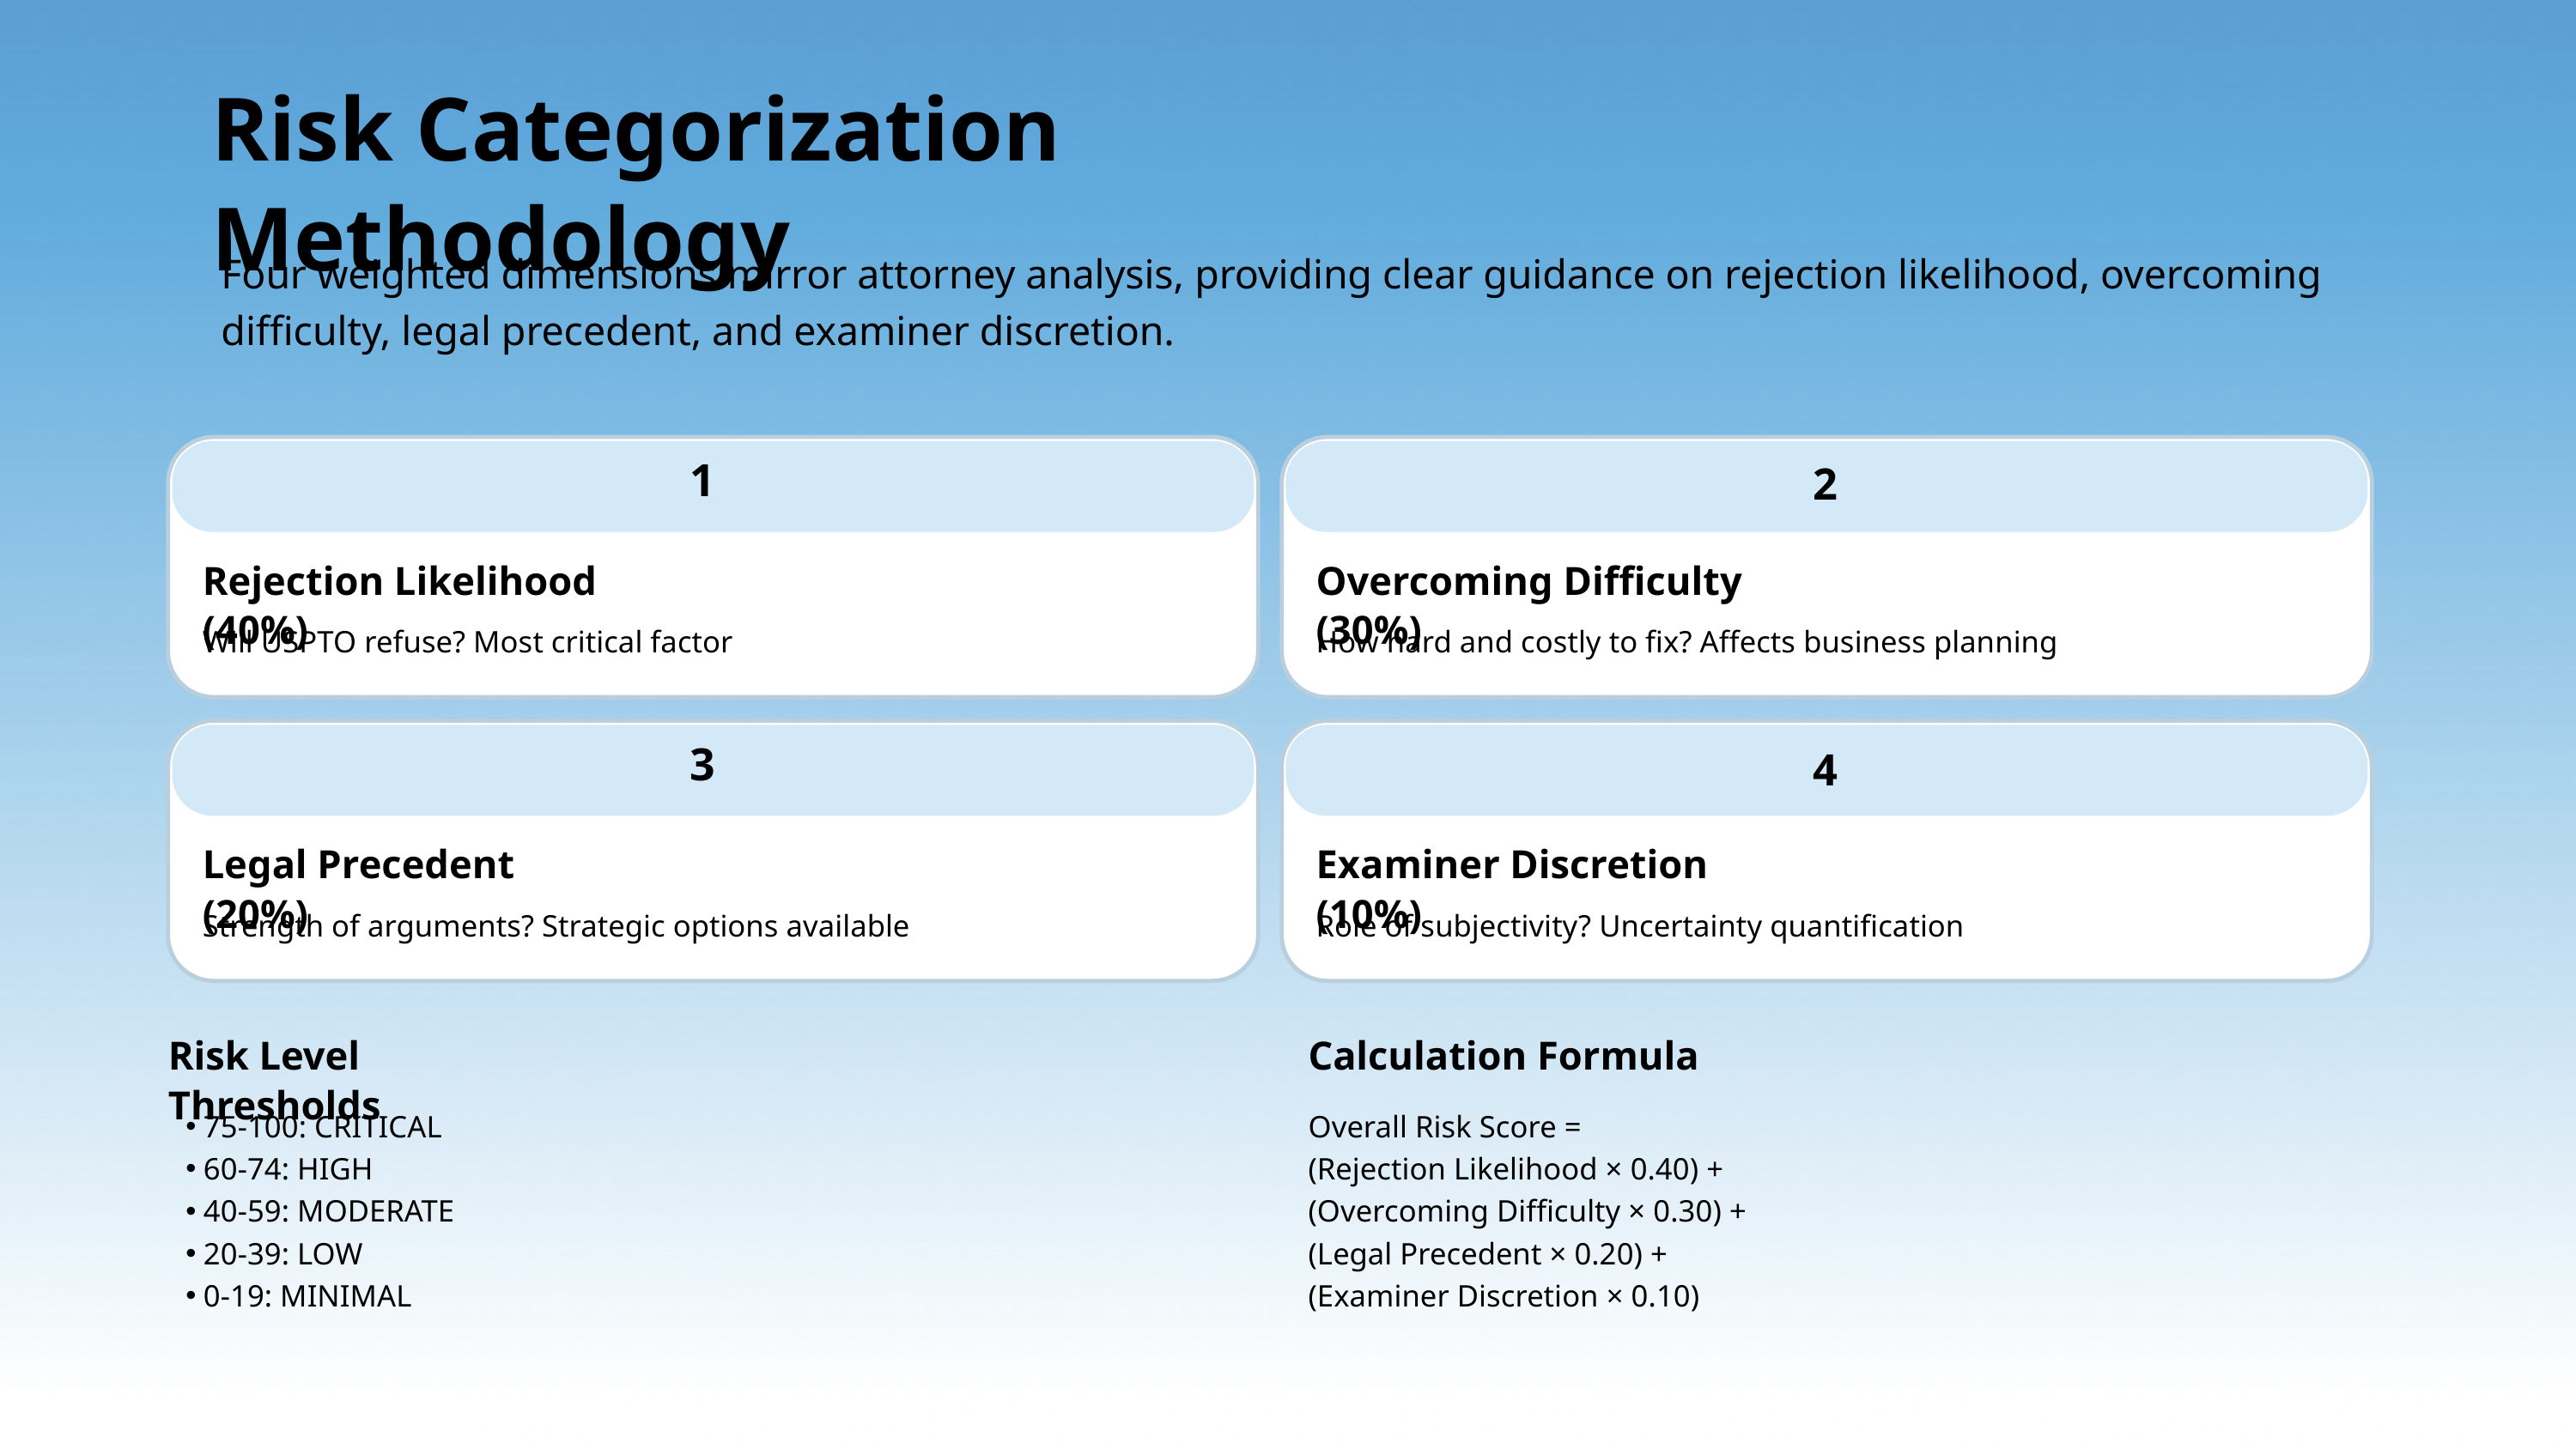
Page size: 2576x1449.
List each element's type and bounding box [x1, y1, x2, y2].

text_box [0, 0, 2576, 1449]
text_box [166, 434, 2374, 1304]
